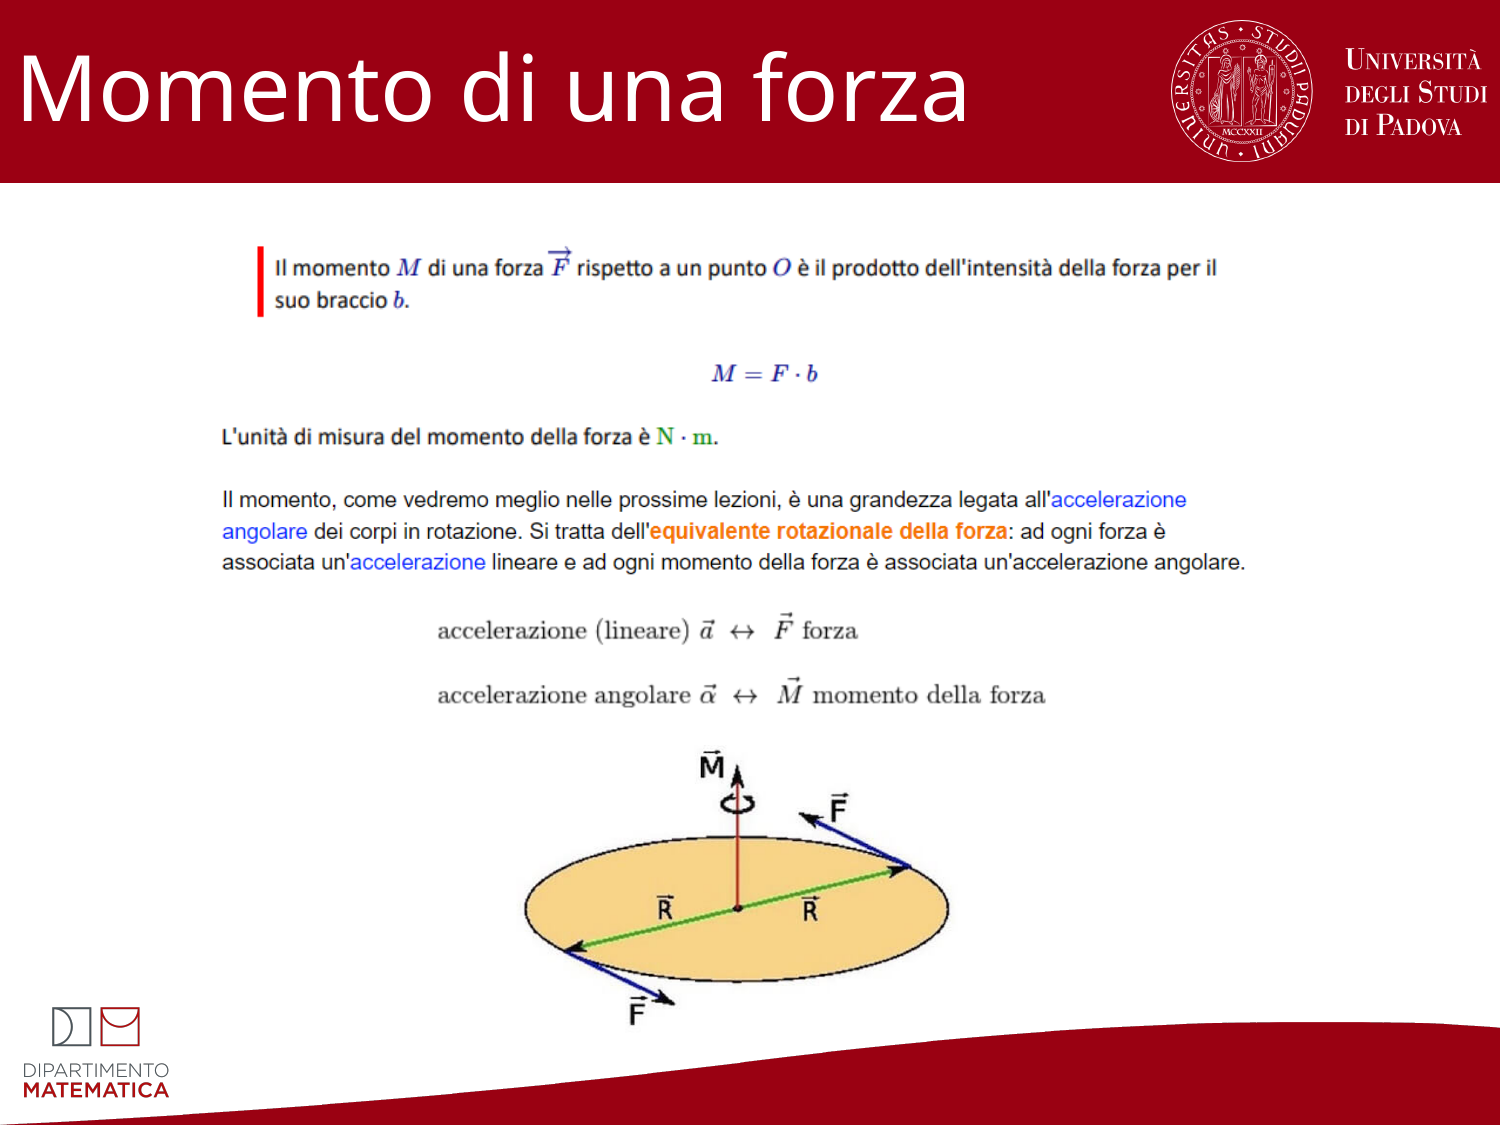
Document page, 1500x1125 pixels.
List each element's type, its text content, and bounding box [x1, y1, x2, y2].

picture [218, 242, 1258, 463]
picture [0, 728, 1500, 1125]
picture [218, 473, 1258, 724]
title Momento di una forza [0, 0, 1159, 183]
picture [1171, 20, 1487, 162]
